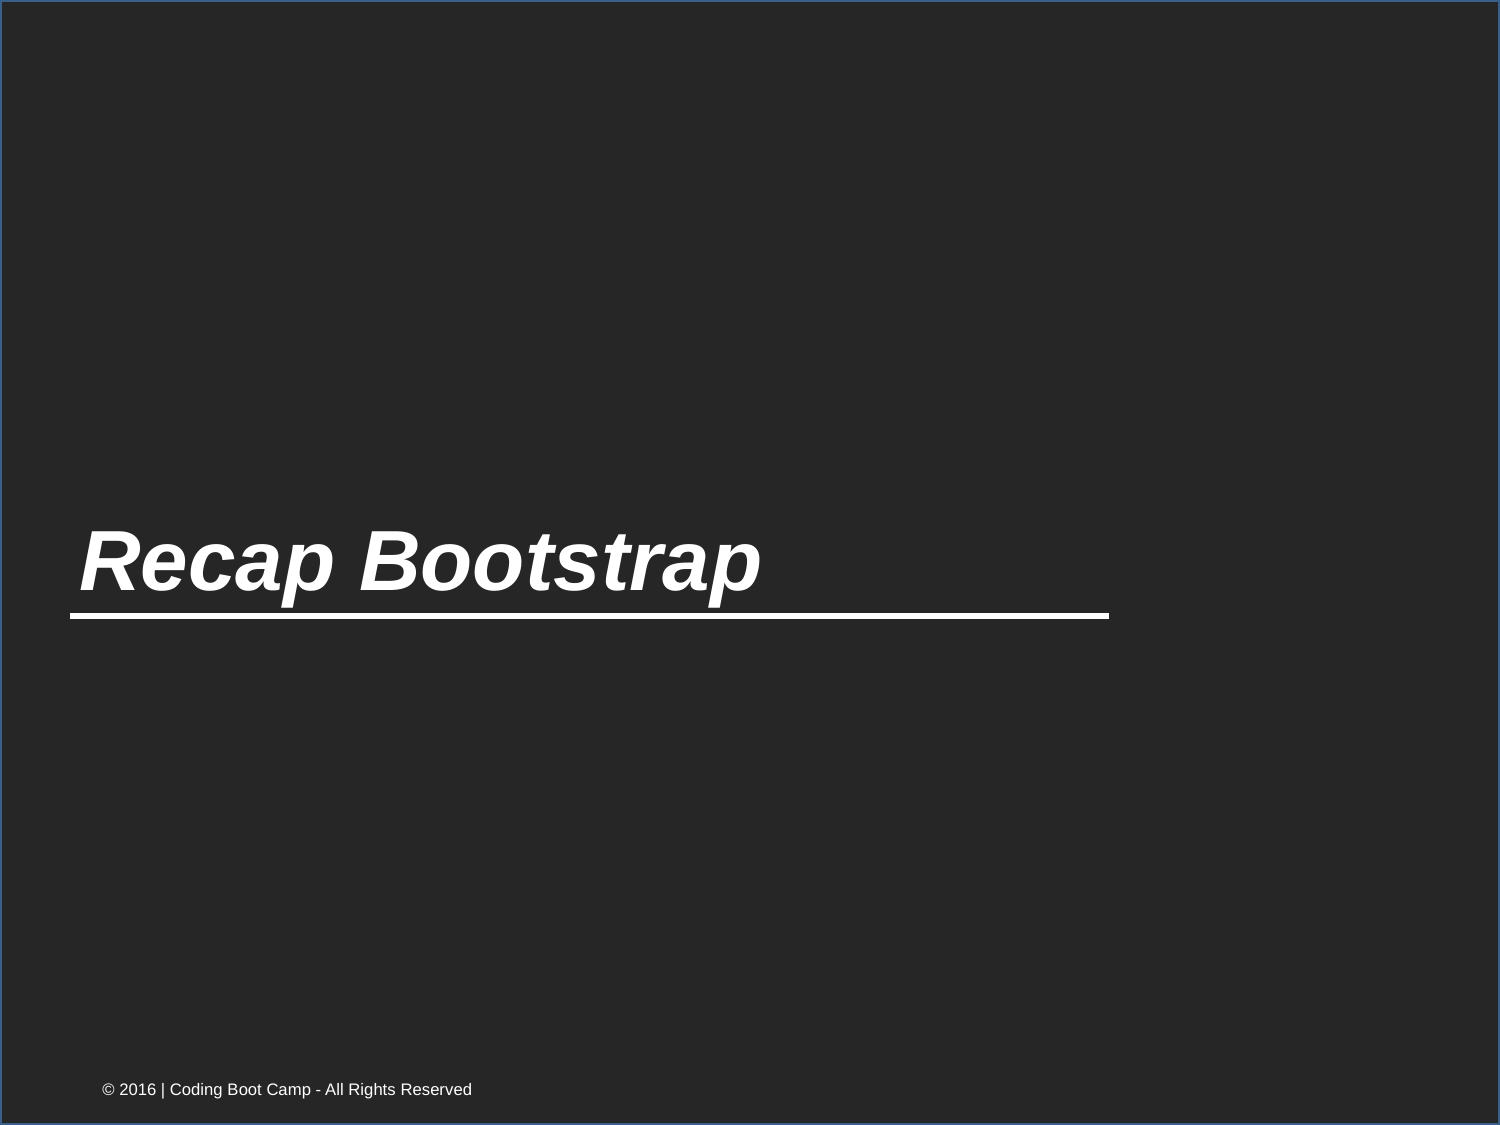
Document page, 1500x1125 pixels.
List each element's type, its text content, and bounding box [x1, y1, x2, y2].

title Recap Bootstrap [64, 484, 1415, 628]
